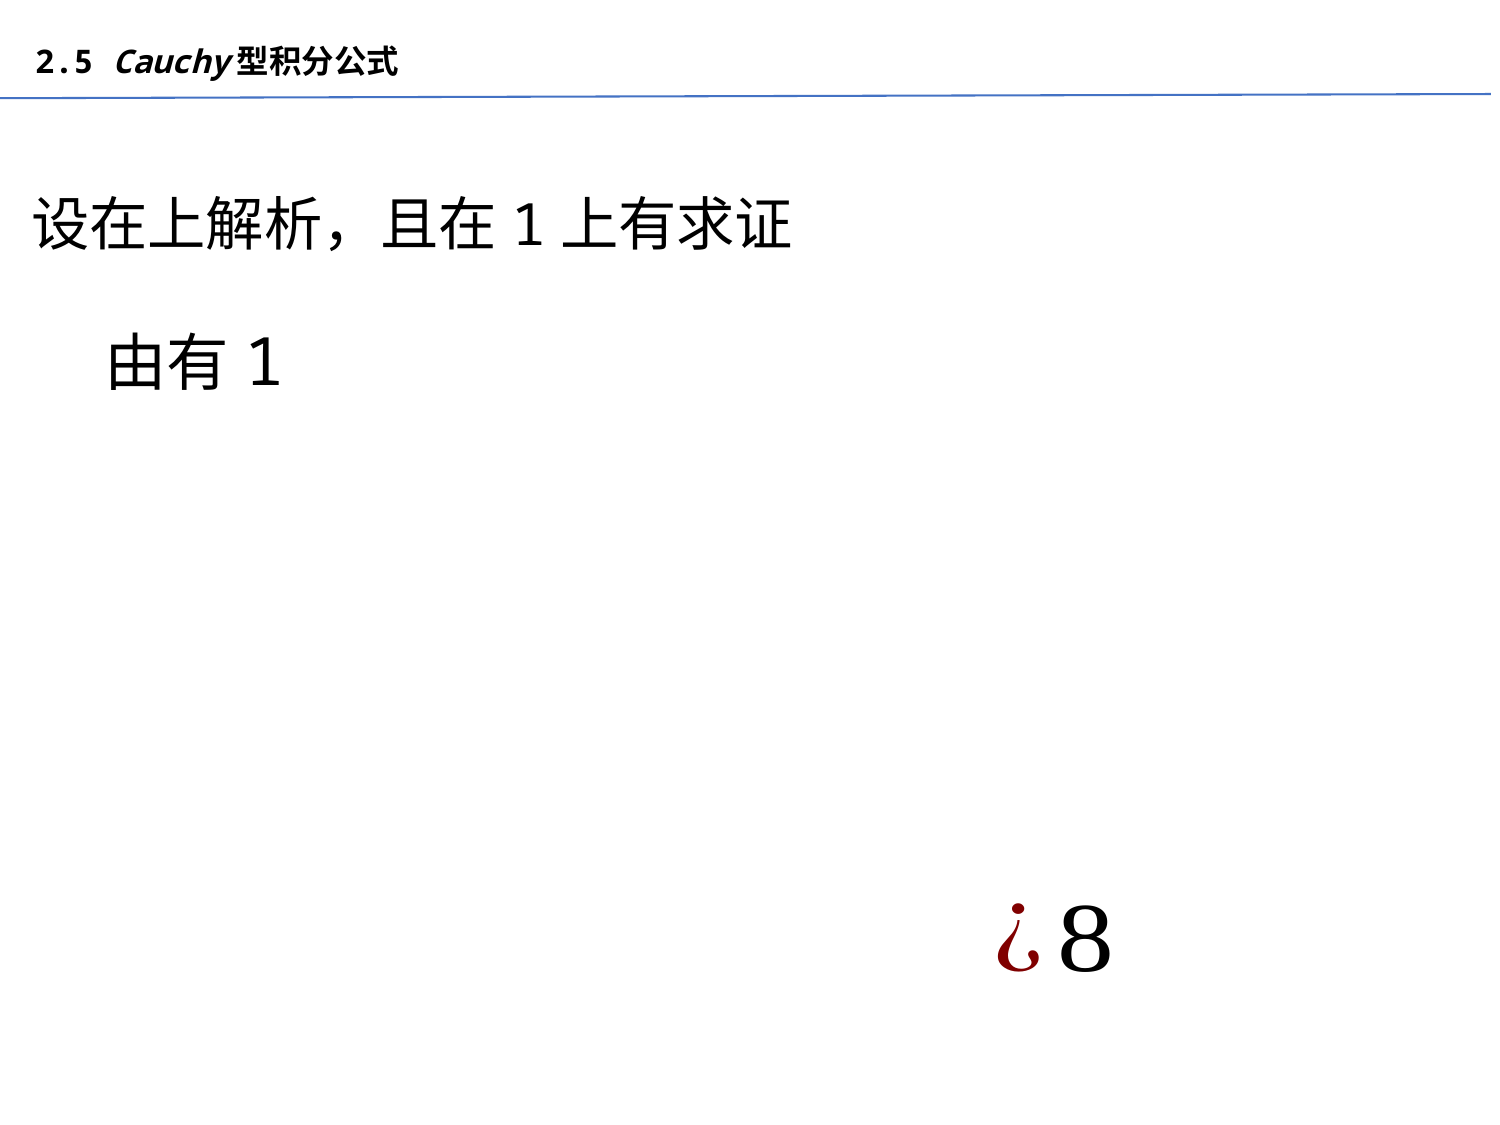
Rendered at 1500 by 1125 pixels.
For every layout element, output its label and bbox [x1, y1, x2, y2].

text_box [0, 13, 1491, 99]
